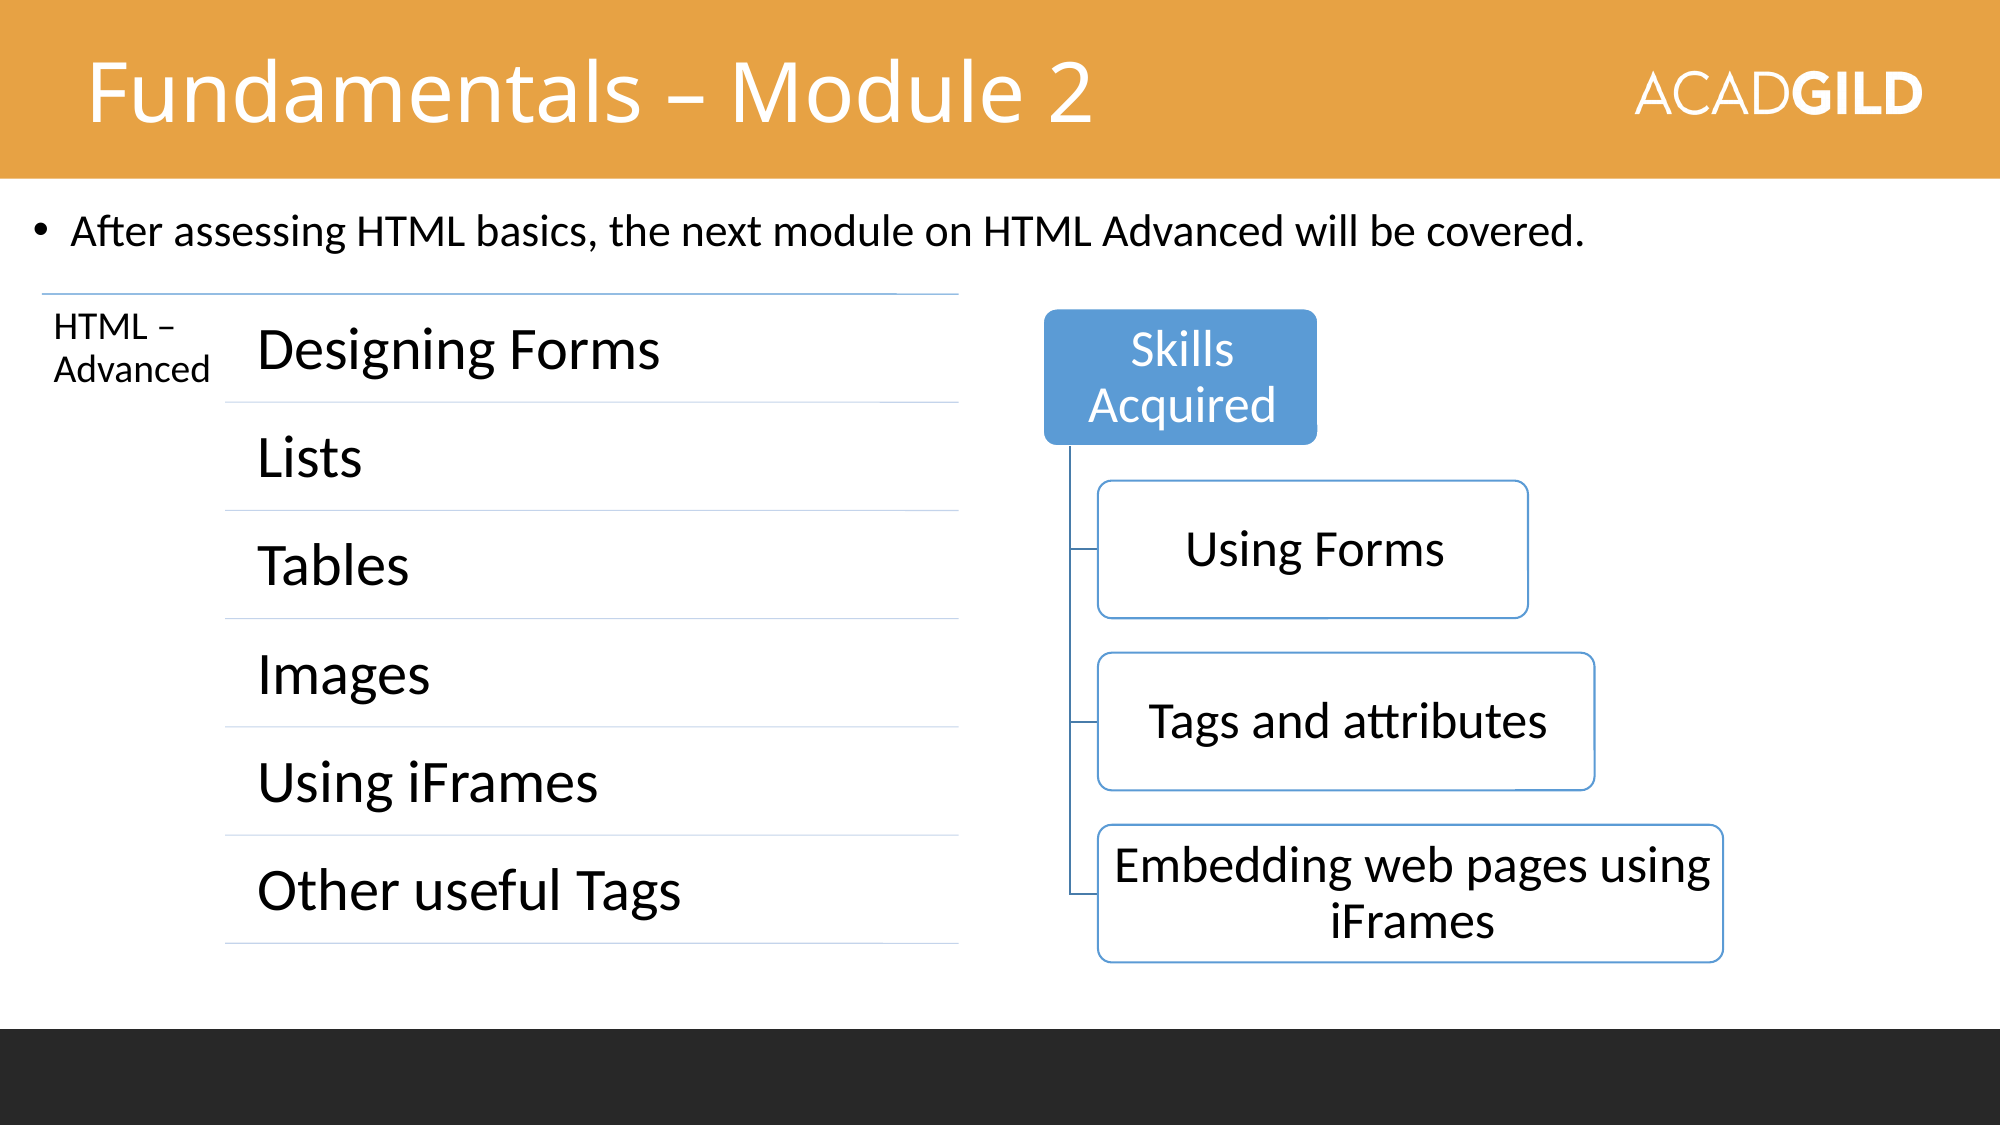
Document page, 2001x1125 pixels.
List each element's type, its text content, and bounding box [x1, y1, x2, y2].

picture [1631, 67, 1923, 116]
list After assessing HTML basics, the next module on HTML Advanced will be covered. [17, 199, 1982, 1010]
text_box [41, 293, 959, 949]
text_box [1042, 278, 1724, 992]
list Fundamentals – Module 2 [70, 43, 1502, 138]
